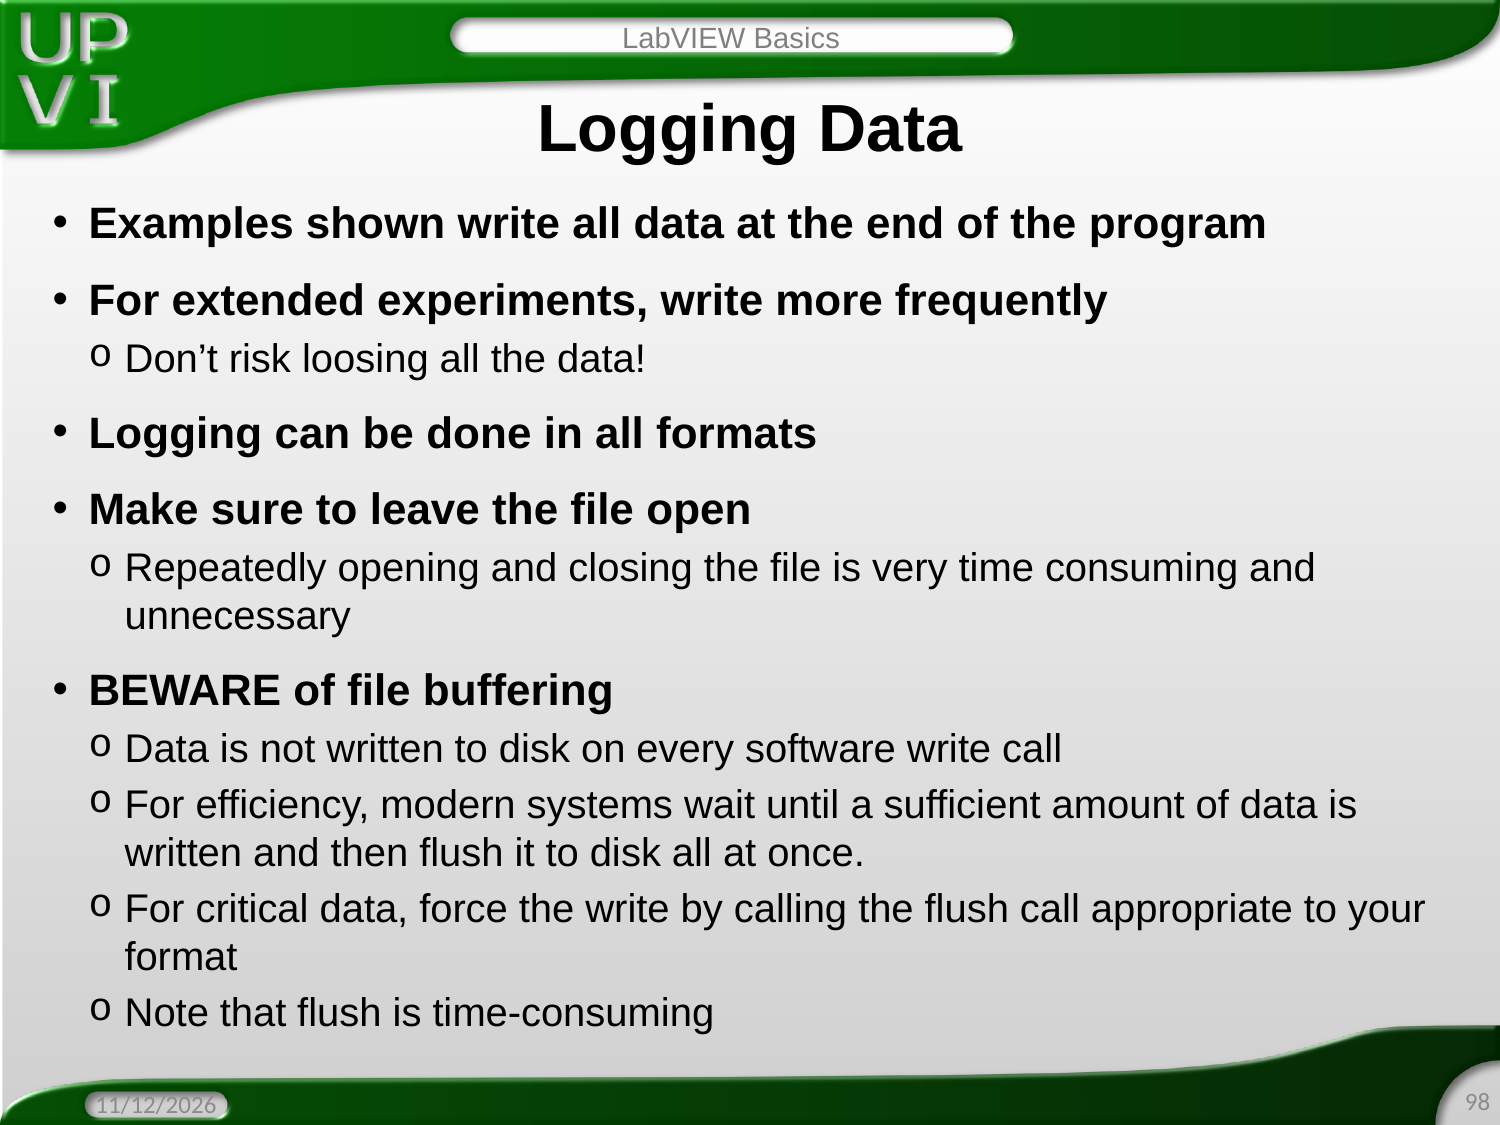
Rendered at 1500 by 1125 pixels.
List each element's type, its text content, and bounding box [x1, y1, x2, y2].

picture [0, 0, 1500, 1125]
list Examples shown write all data at the end of the program For extended experiments, write more frequently Don’t risk loosing all the data! Logging can be done in all formats Make sure to leave the file open Repeatedly opening and closing the file is very time consuming and unnecessary BEWARE of file buffering Data is not written to disk on every software write call For efficiency, modern systems wait until a sufficient amount of data is written and then flush it to disk all at once. For critical data, force the write by calling the flush call appropriate to your format Note that flush is time-consuming [37, 187, 1463, 1050]
footer LabVIEW Basics [450, 6, 1013, 67]
slide_number 98 [1155, 1069, 1500, 1125]
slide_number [75, 1073, 238, 1125]
title Logging Data [75, 75, 1425, 175]
